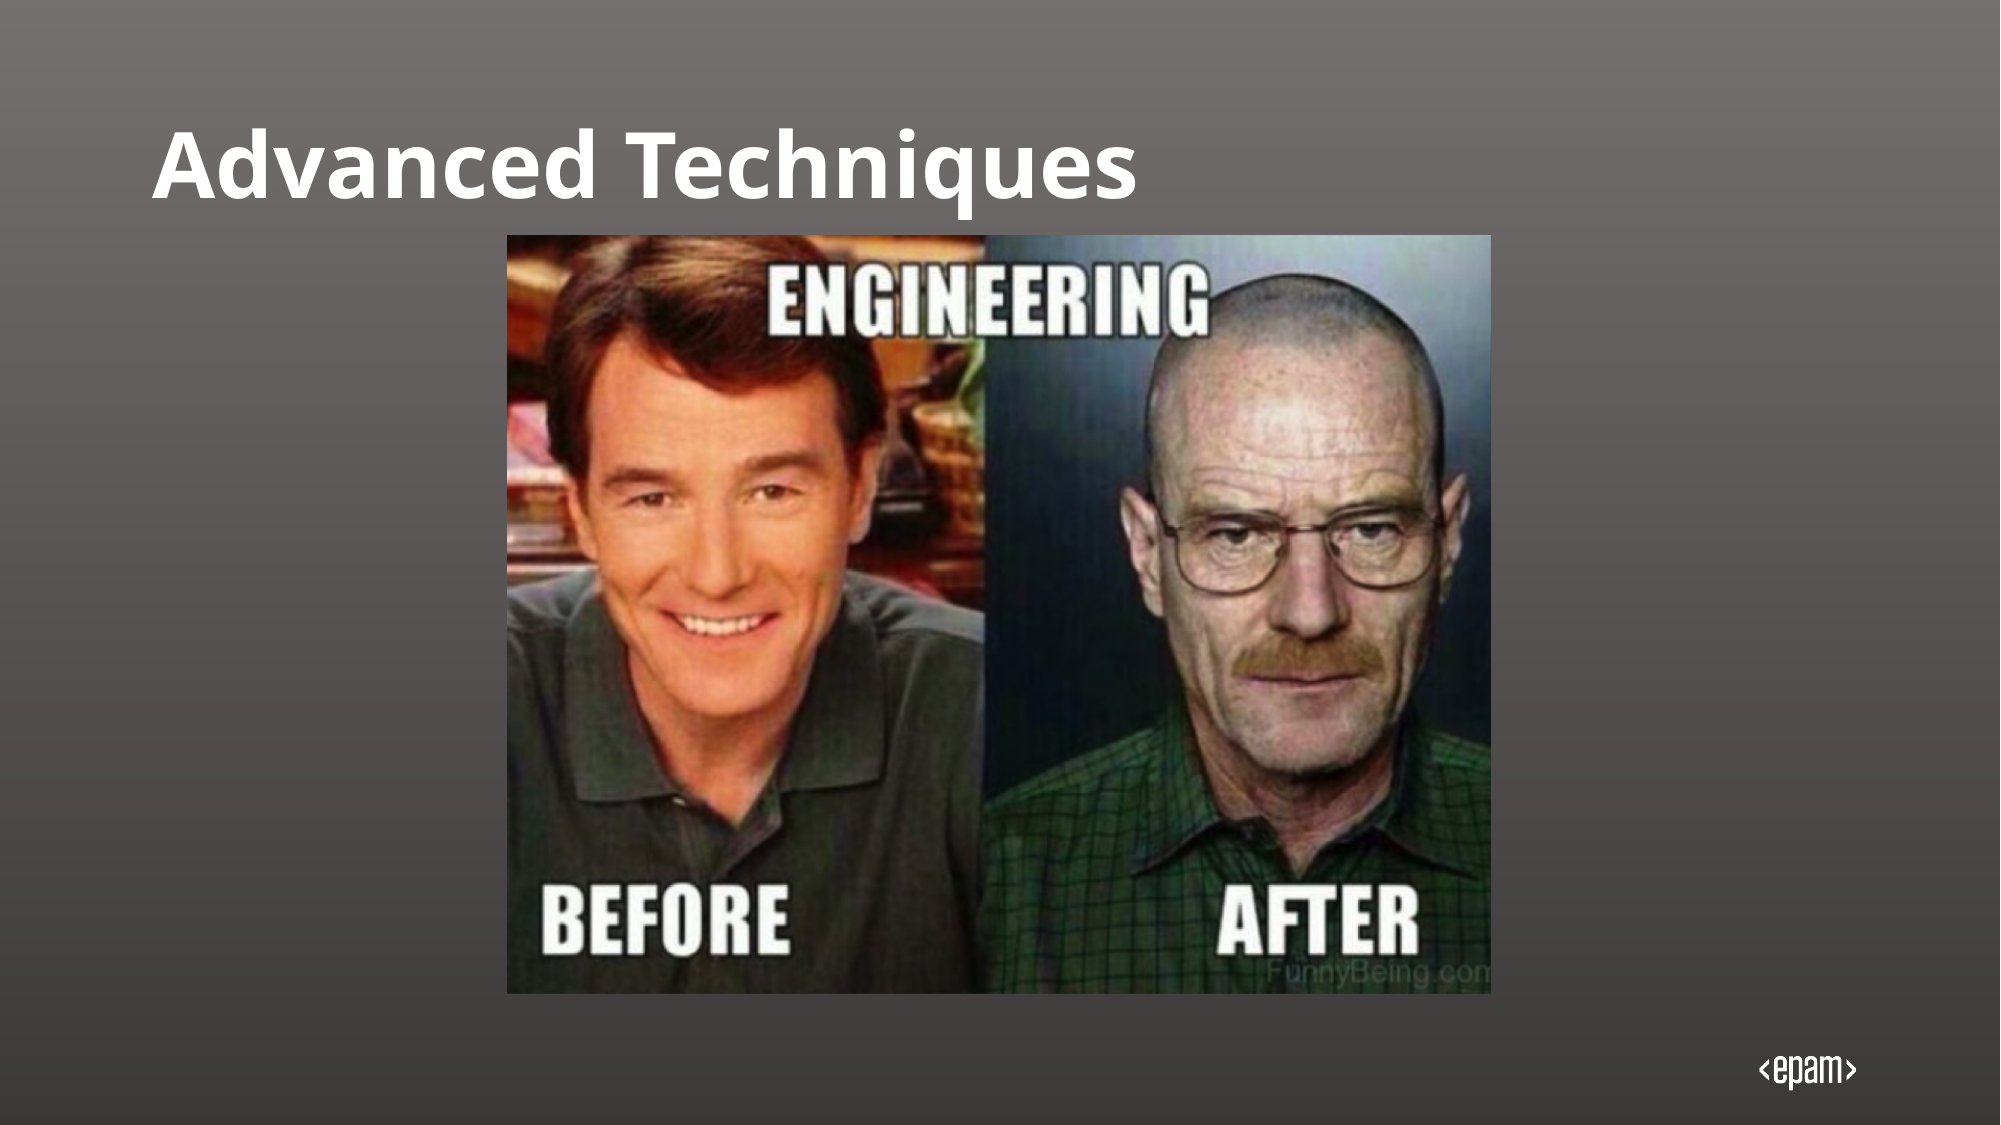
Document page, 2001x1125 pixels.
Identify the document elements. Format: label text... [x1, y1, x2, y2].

picture [507, 235, 1493, 994]
picture [1752, 1052, 1863, 1094]
title Advanced Techniques [137, 59, 1863, 278]
